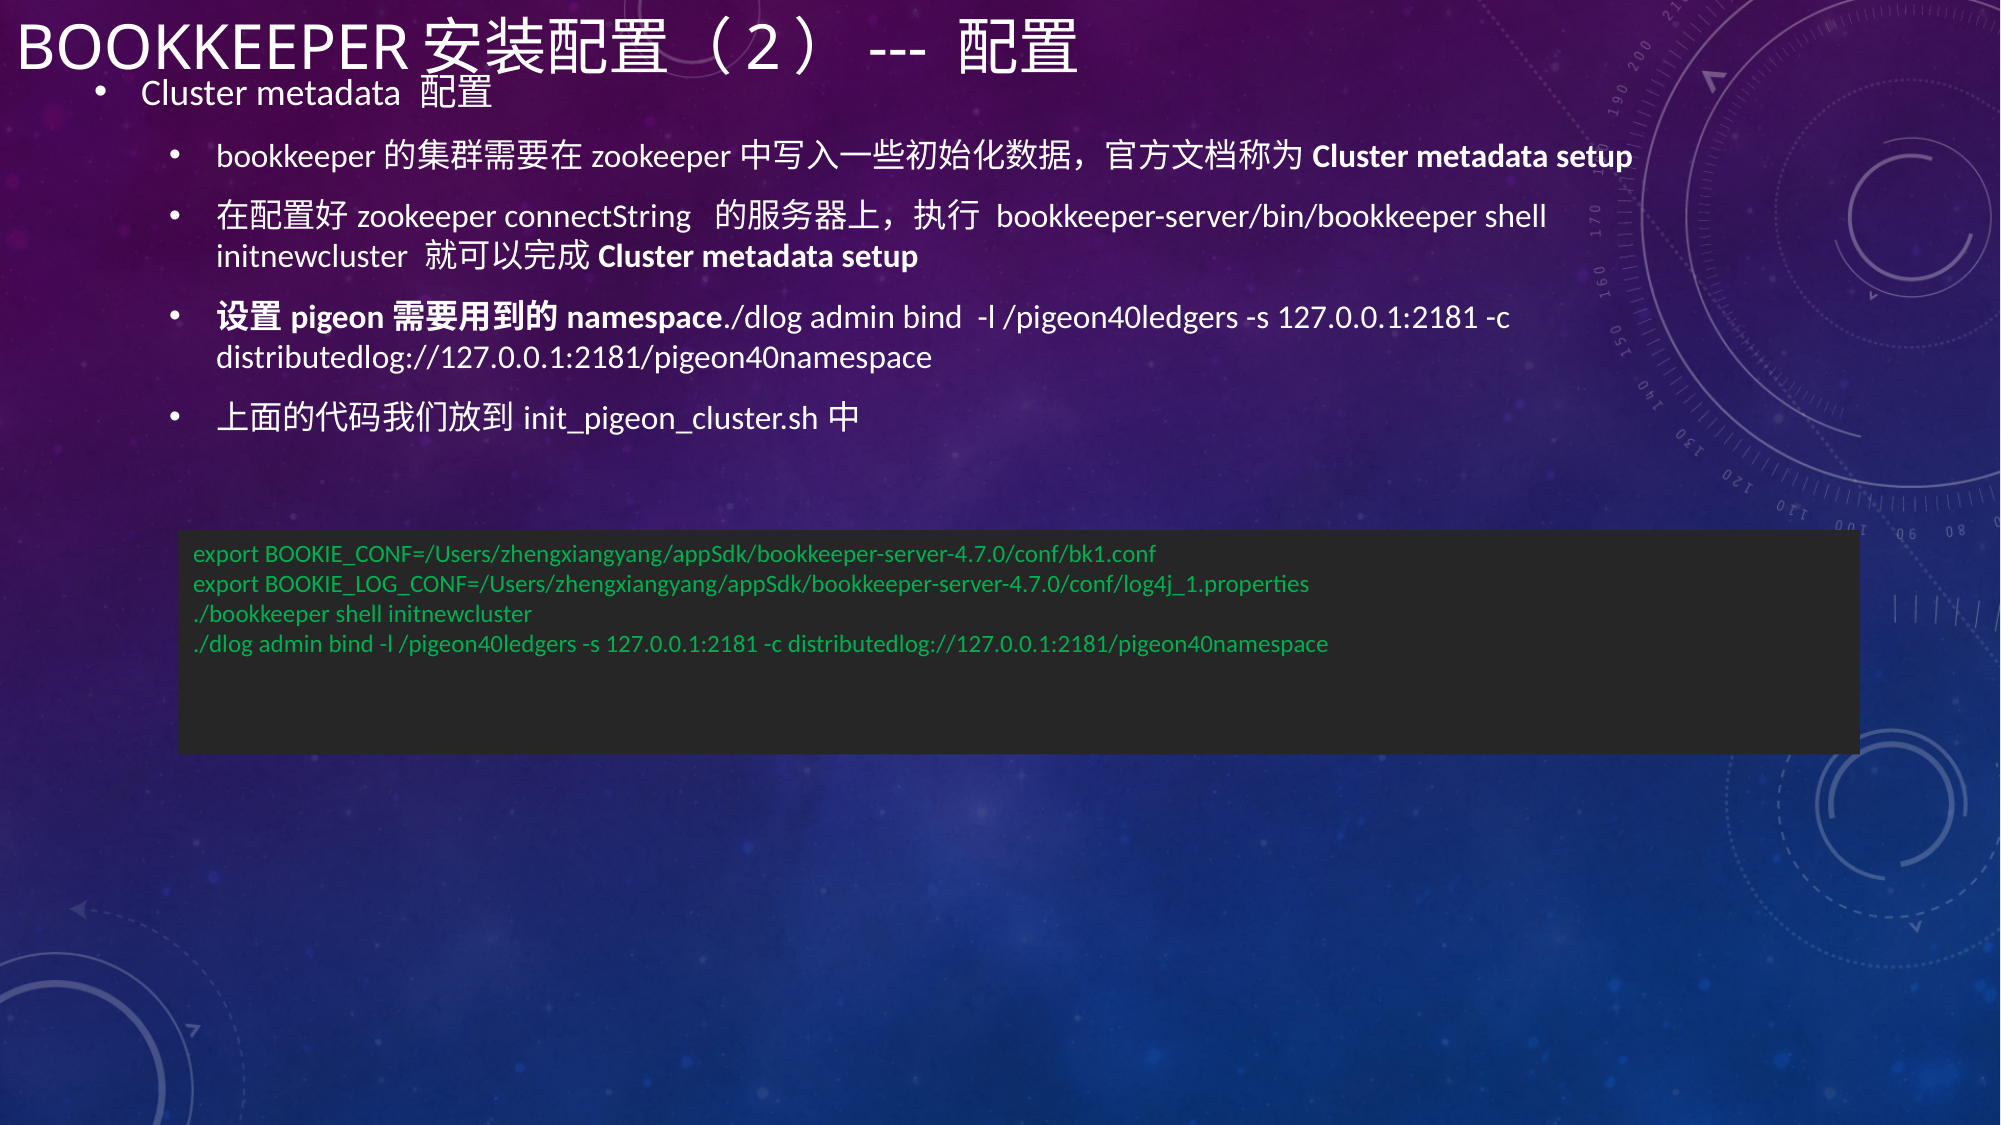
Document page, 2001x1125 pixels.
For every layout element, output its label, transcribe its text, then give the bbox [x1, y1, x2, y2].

list Cluster metadata 配置 bookkeeper的集群需要在zookeeper中写入一些初始化数据，官方文档称为Cluster metadata setup 在配置好zookeeper connectString 的服务器上，执行 bookkeeper-server/bin/bookkeeper shell initnewcluster 就可以完成Cluster metadata setup 设置pigeon需要用到的namespace./dlog admin bind -l /pigeon40ledgers -s 127.0.0.1:2181 -c distributedlog://127.0.0.1:2181/pigeon40namespace 上面的代码我们放到init_pigeon_cluster.sh中 [79, 90, 1742, 574]
title Bookkeeper安装配置（2）--- 配置 [0, 0, 1662, 90]
picture [0, 0, 2001, 1125]
text_box export BOOKIE_CONF=/Users/zhengxiangyang/appSdk/bookkeeper-server-4.7.0/conf/bk1.conf export BOOKIE_LOG_CONF=/Users/zhengxiangyang/appSdk/bookkeeper-server-4.7.0/conf/log4j_1.properties ./bookkeeper shell initnewcluster ./dlog admin bind -l /pigeon40ledgers -s 127.0.0.1:2181 -c distributedlog://127.0.0.1:2181/pigeon40namespace [178, 530, 1860, 755]
